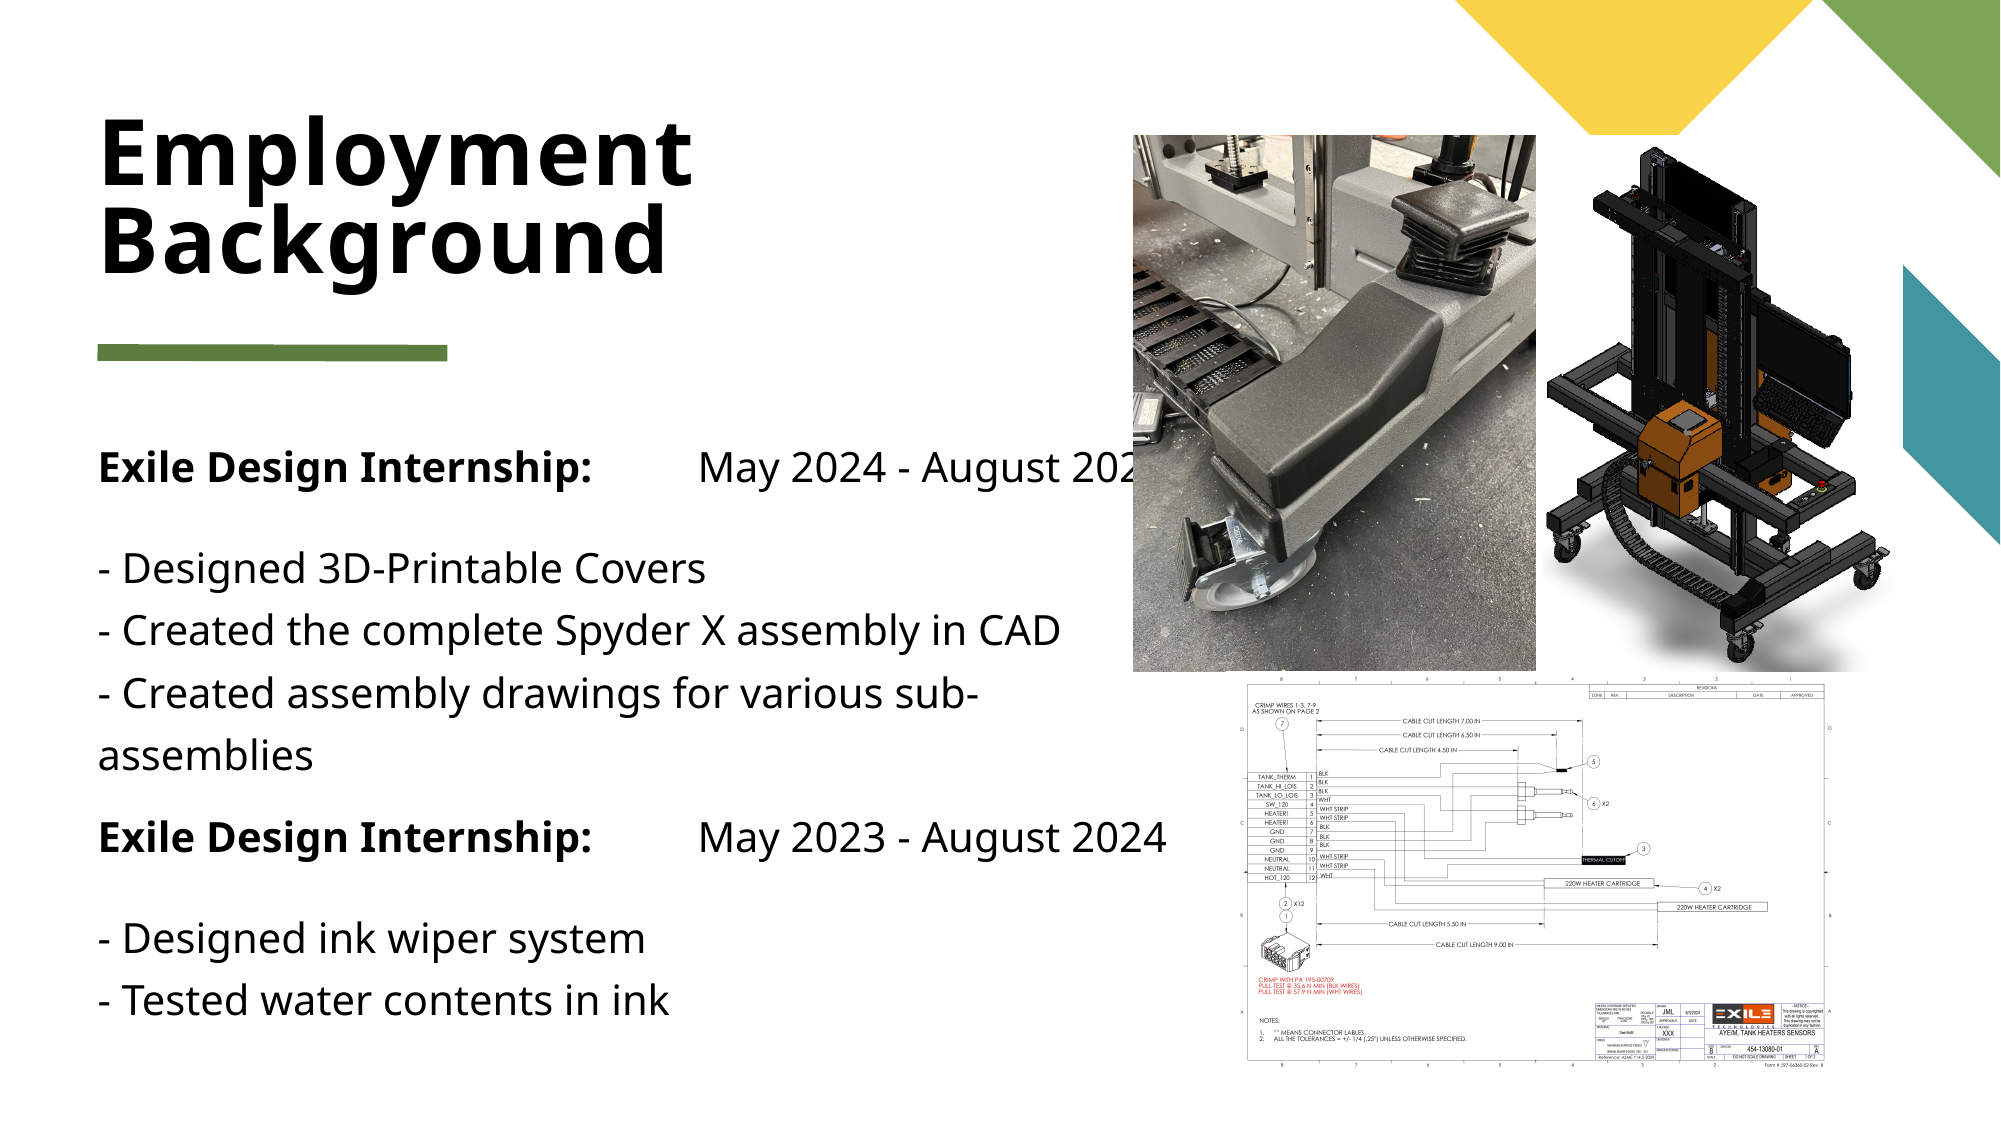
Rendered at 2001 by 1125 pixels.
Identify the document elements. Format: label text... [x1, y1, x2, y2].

title Employment Background [97, 45, 819, 291]
list Exile Design Internship: May 2024 - August 2024 - Designed 3D-Printable Covers - Created the complete Spyder X assembly in CAD - Created assembly drawings for various sub-assemblies Exile Design Internship: May 2023 - August 2024 - Designed ink wiper system - Tested water contents in ink [97, 439, 1168, 1030]
picture [1133, 135, 1903, 1072]
